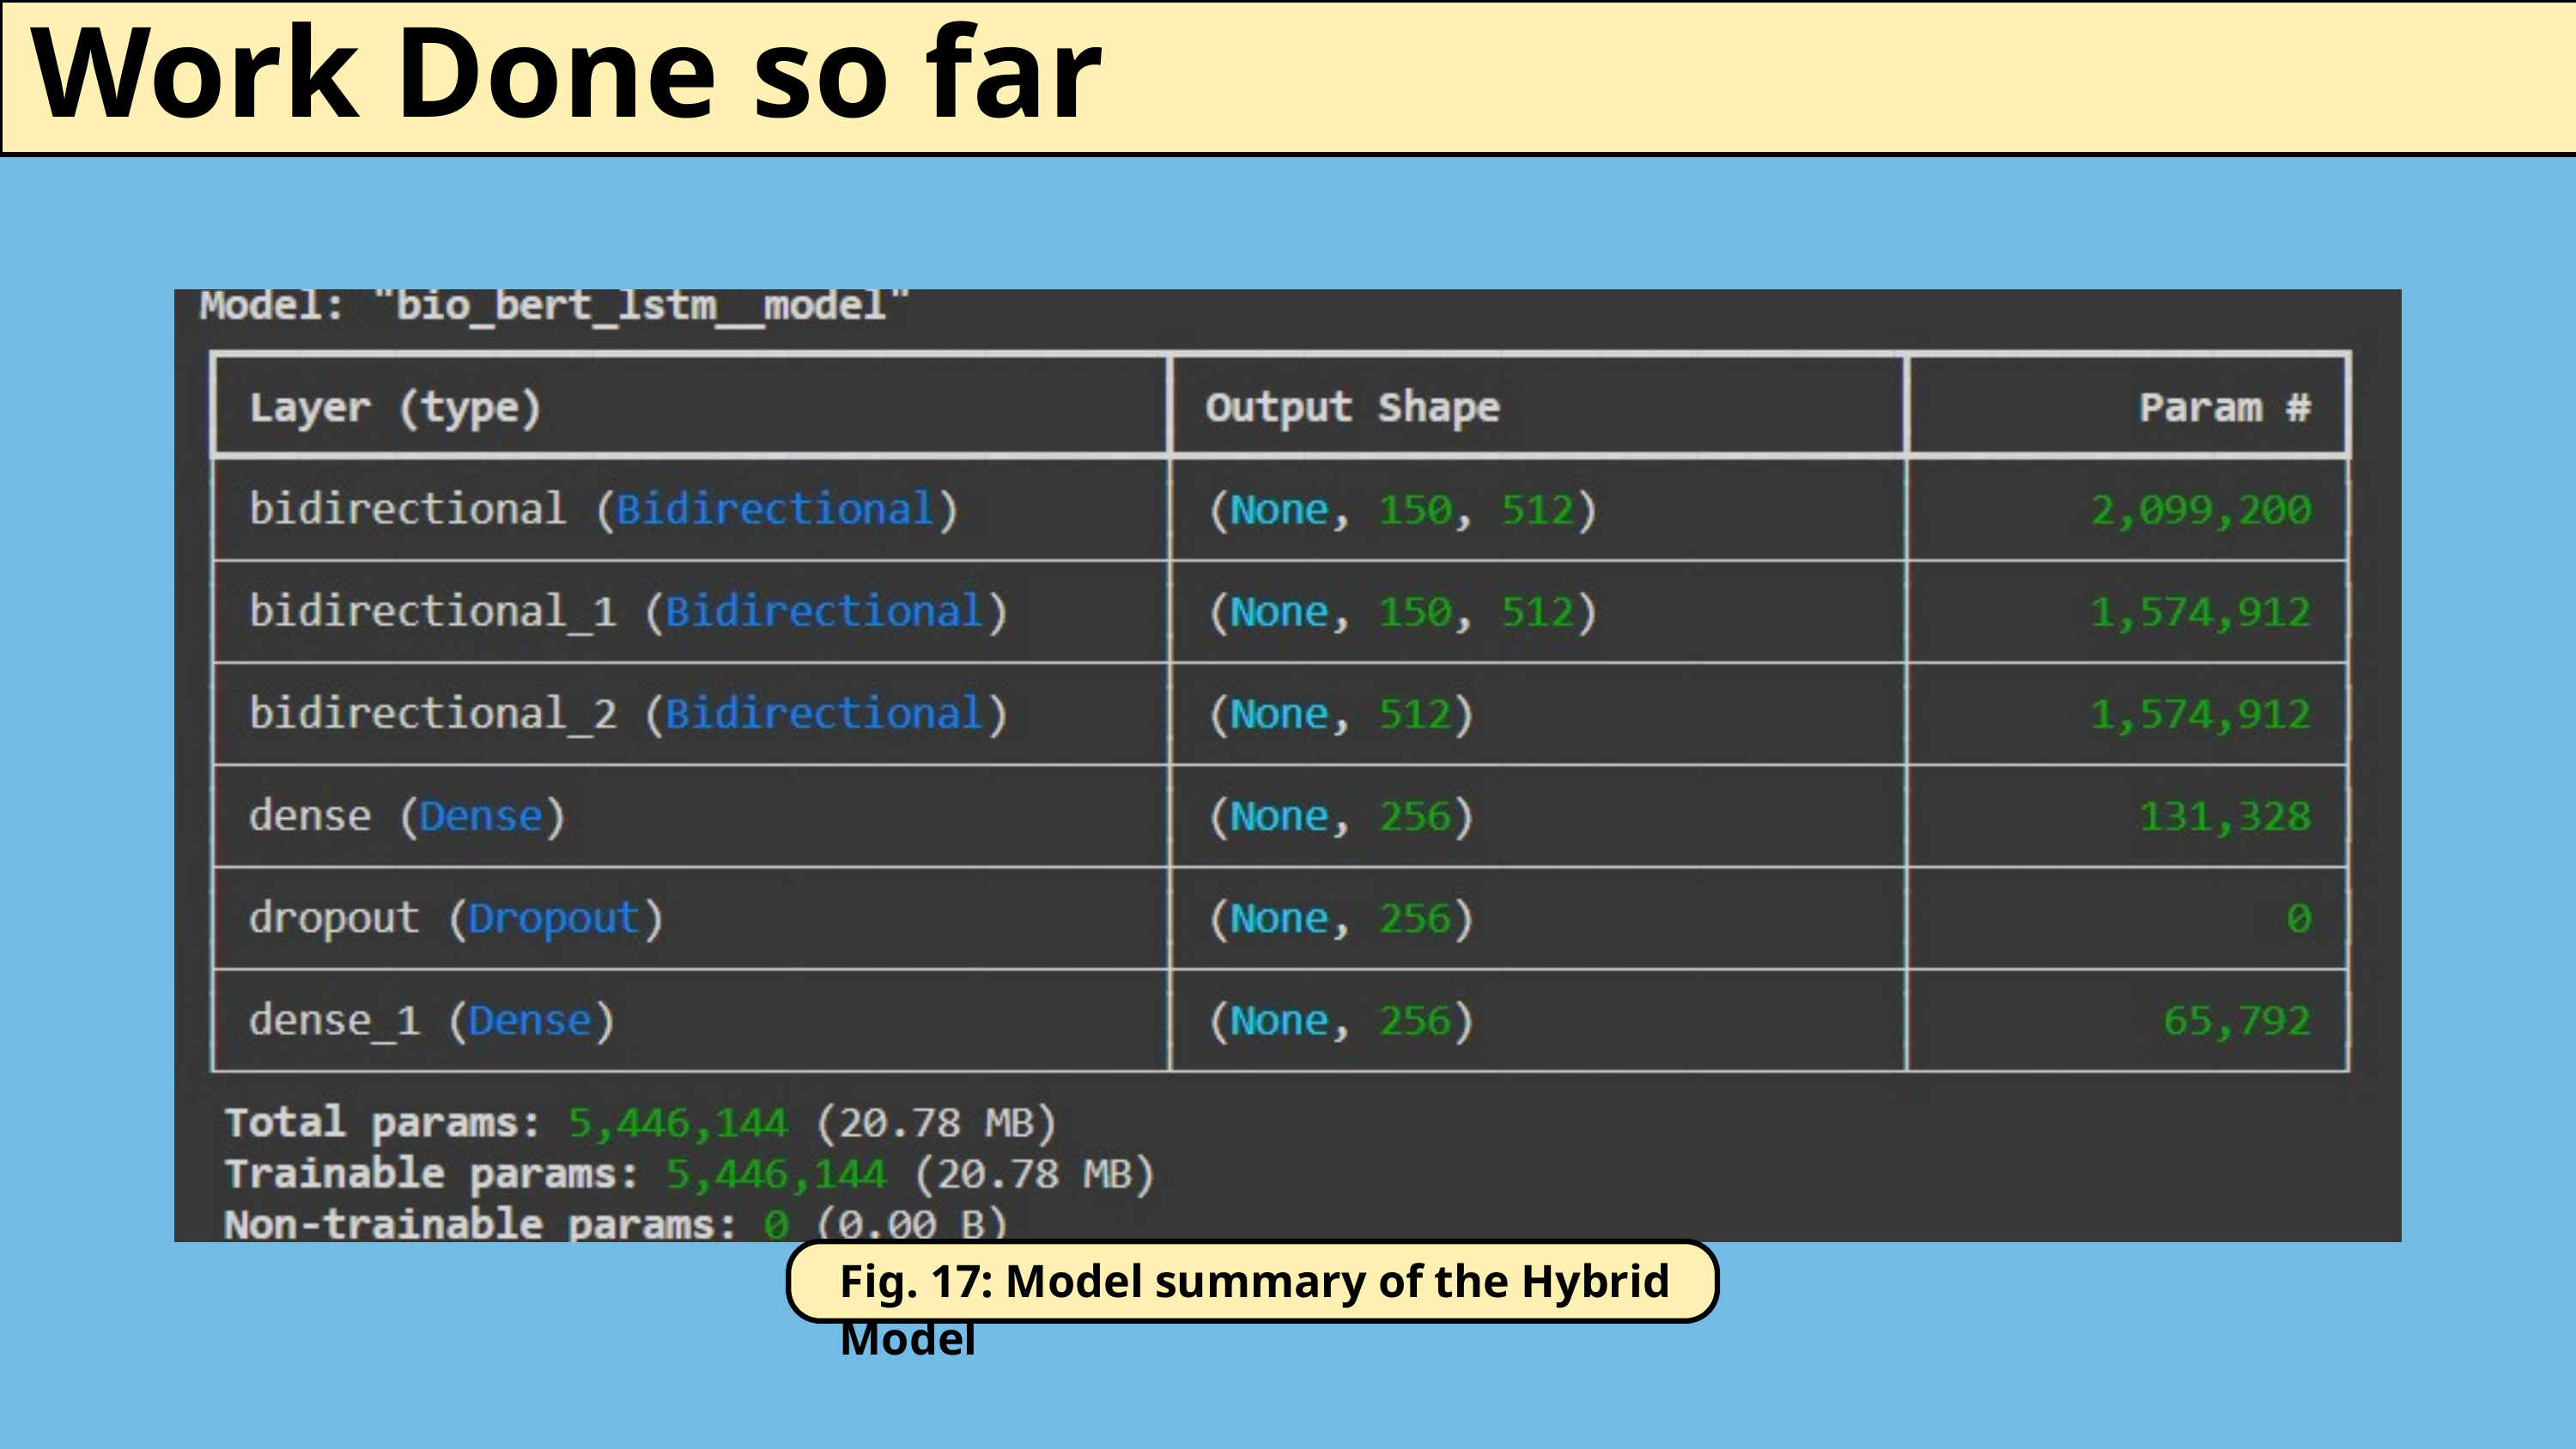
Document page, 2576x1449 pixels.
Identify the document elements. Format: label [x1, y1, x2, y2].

text_box [174, 289, 2402, 1242]
text_box [787, 1240, 1807, 1322]
text_box [0, 0, 2576, 155]
